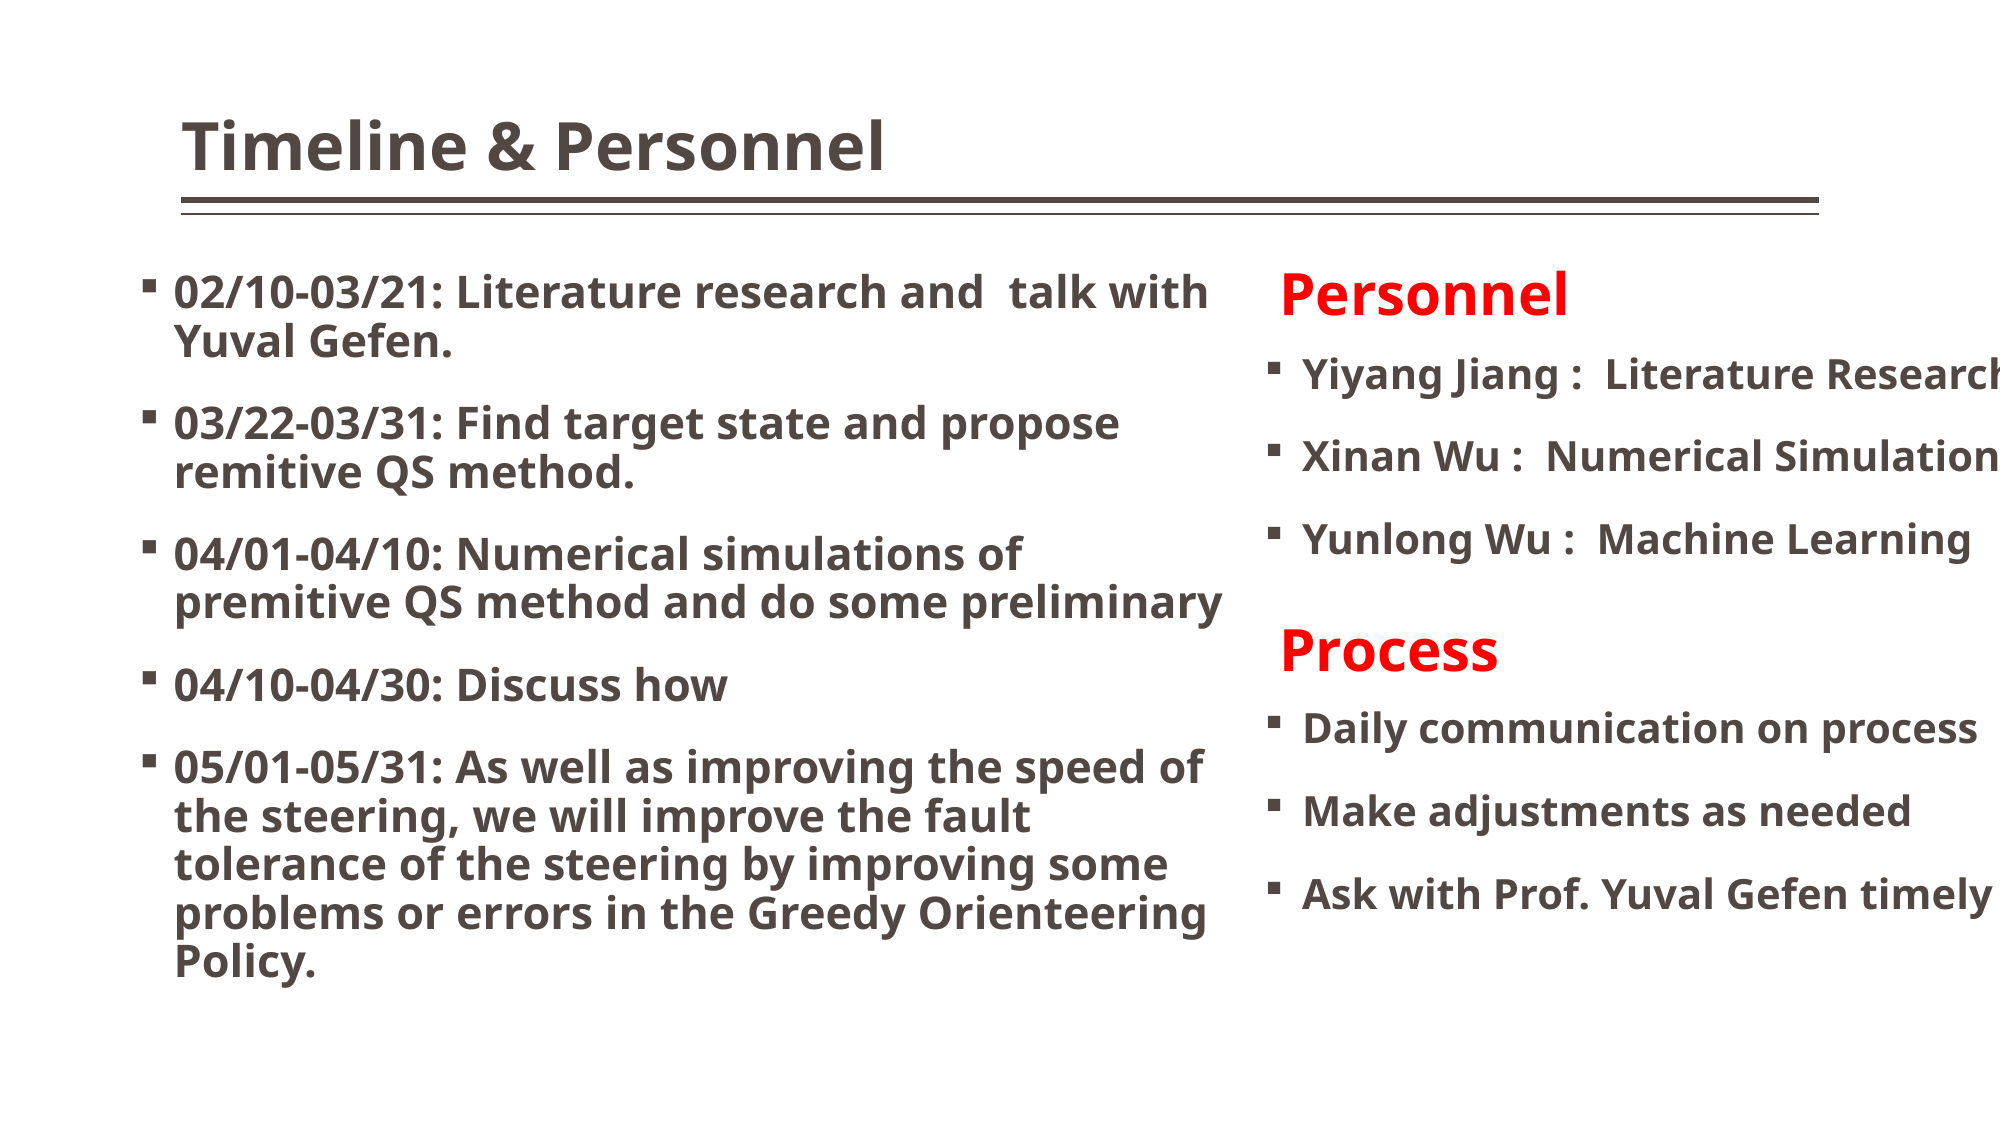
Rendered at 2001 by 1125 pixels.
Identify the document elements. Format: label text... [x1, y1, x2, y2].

text_box Process [1264, 570, 2000, 691]
text_box Daily communication on process Make adjustments as needed Ask with Prof. Yuval Gefen timely [1264, 700, 2000, 946]
title Timeline & Personnel [181, 12, 1819, 193]
text_box Yiyang Jiang : Literature Research Xinan Wu : Numerical Simulation Yunlong Wu : Machine Learning [1264, 345, 2000, 570]
text_box Personnel [1264, 214, 2000, 335]
list 02/10-03/21: Literature research and talk with Yuval Gefen. 03/22-03/31: Find target state and propose remitive QS method. 04/01-04/10: Numerical simulations of premitive QS method and do some preliminary 04/10-04/30: Discuss how 05/01-05/31: As well as improving the speed of the steering, we will improve the fault tolerance of the steering by improving some problems or errors in the Greedy Orienteering Policy. [139, 262, 1225, 1013]
